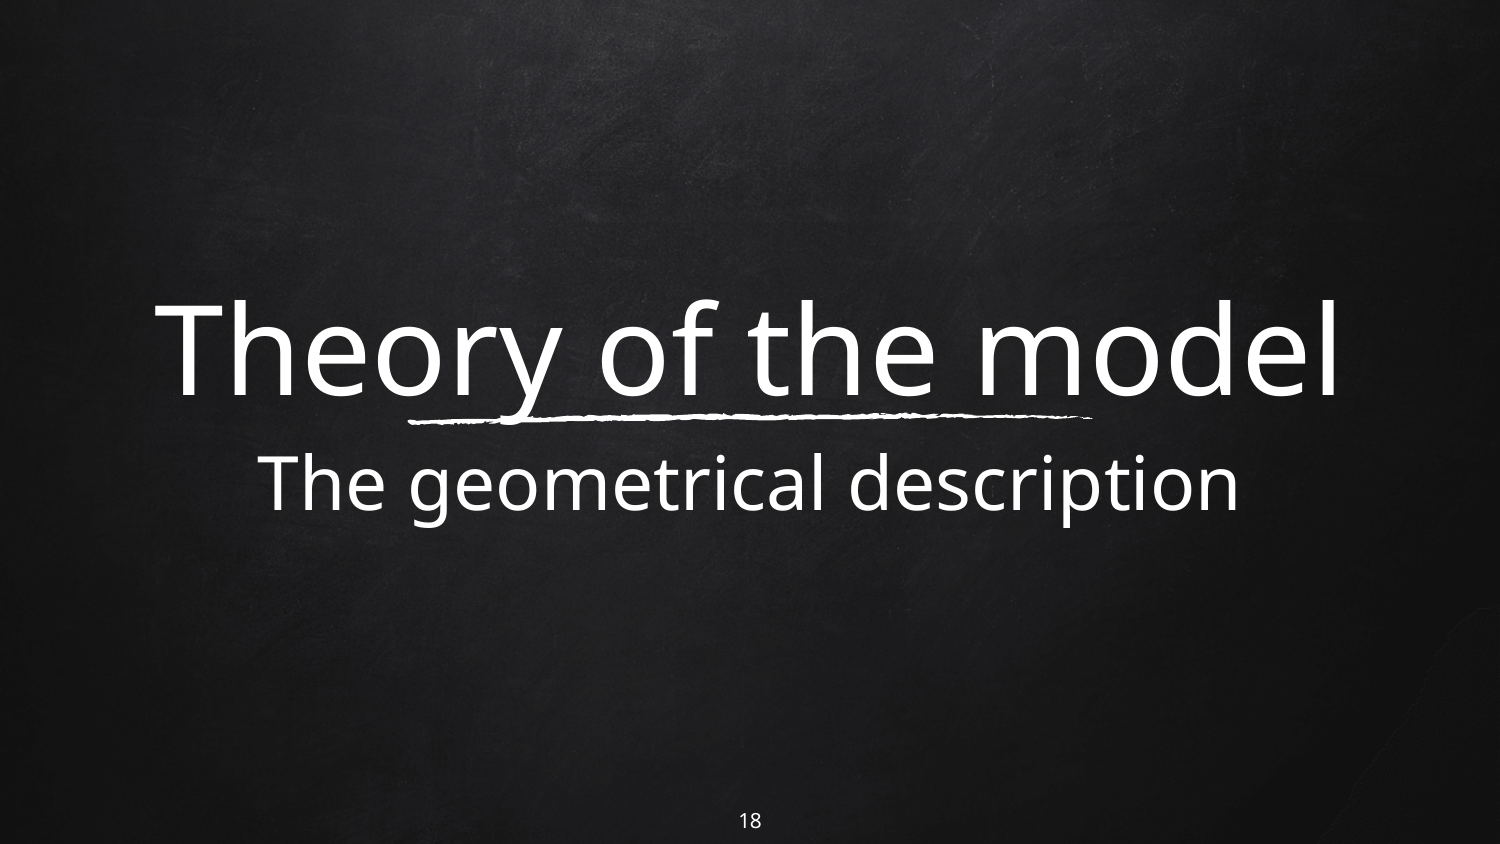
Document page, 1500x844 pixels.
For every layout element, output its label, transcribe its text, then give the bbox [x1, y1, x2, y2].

text_box [407, 412, 1093, 425]
slide_number 18 [705, 792, 795, 844]
text_box The geometrical description [193, 426, 1307, 540]
picture [0, 0, 1500, 844]
title Theory of the model [112, 270, 1388, 436]
